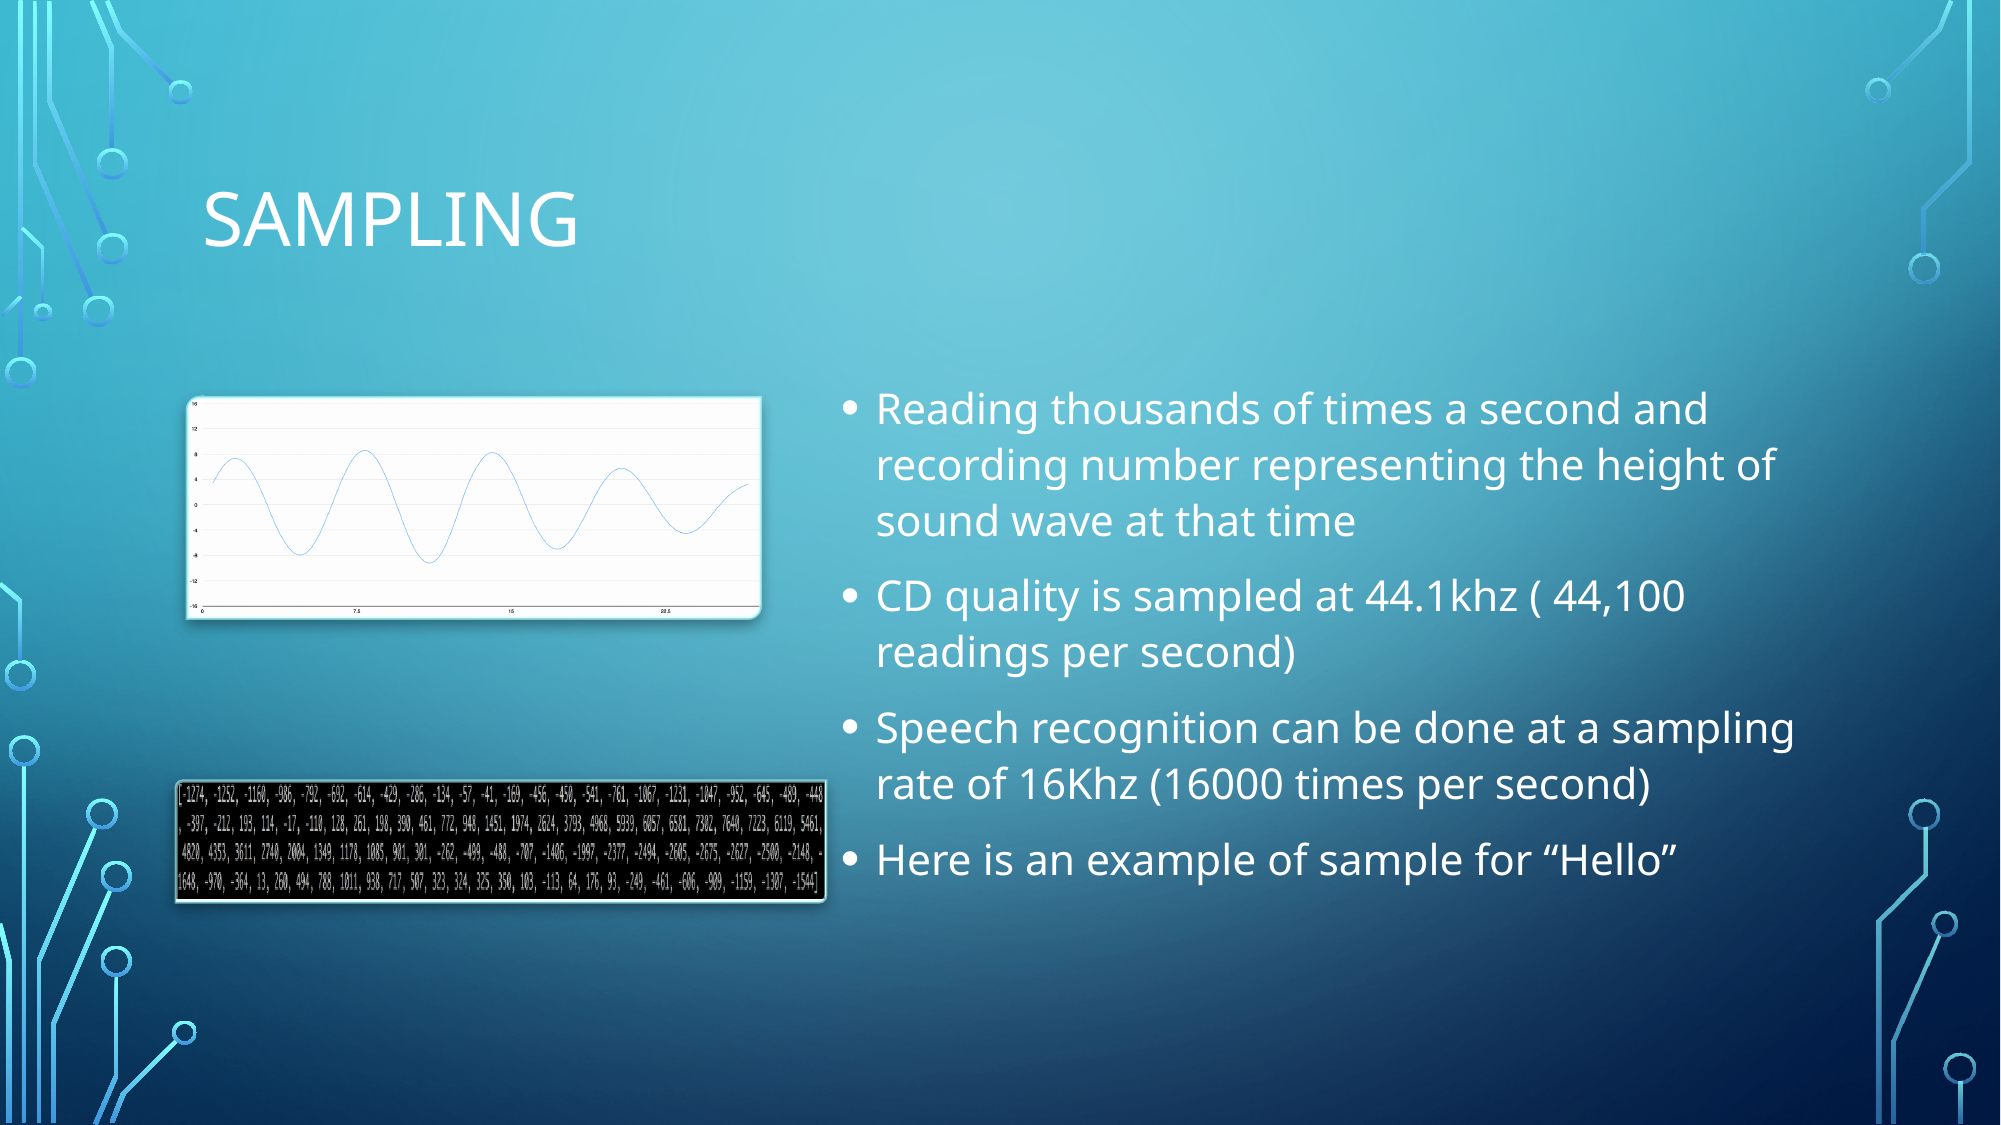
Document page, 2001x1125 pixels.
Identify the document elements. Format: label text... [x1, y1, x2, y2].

picture [186, 397, 761, 619]
picture [175, 780, 827, 903]
title Sampling [187, 101, 1813, 344]
list Reading thousands of times a second and recording number representing the height of sound wave at that time CD quality is sampled at 44.1khz ( 44,100 readings per second) Speech recognition can be done at a sampling rate of 16Khz (16000 times per second) Here is an example of sample for “Hello” [825, 369, 1813, 950]
